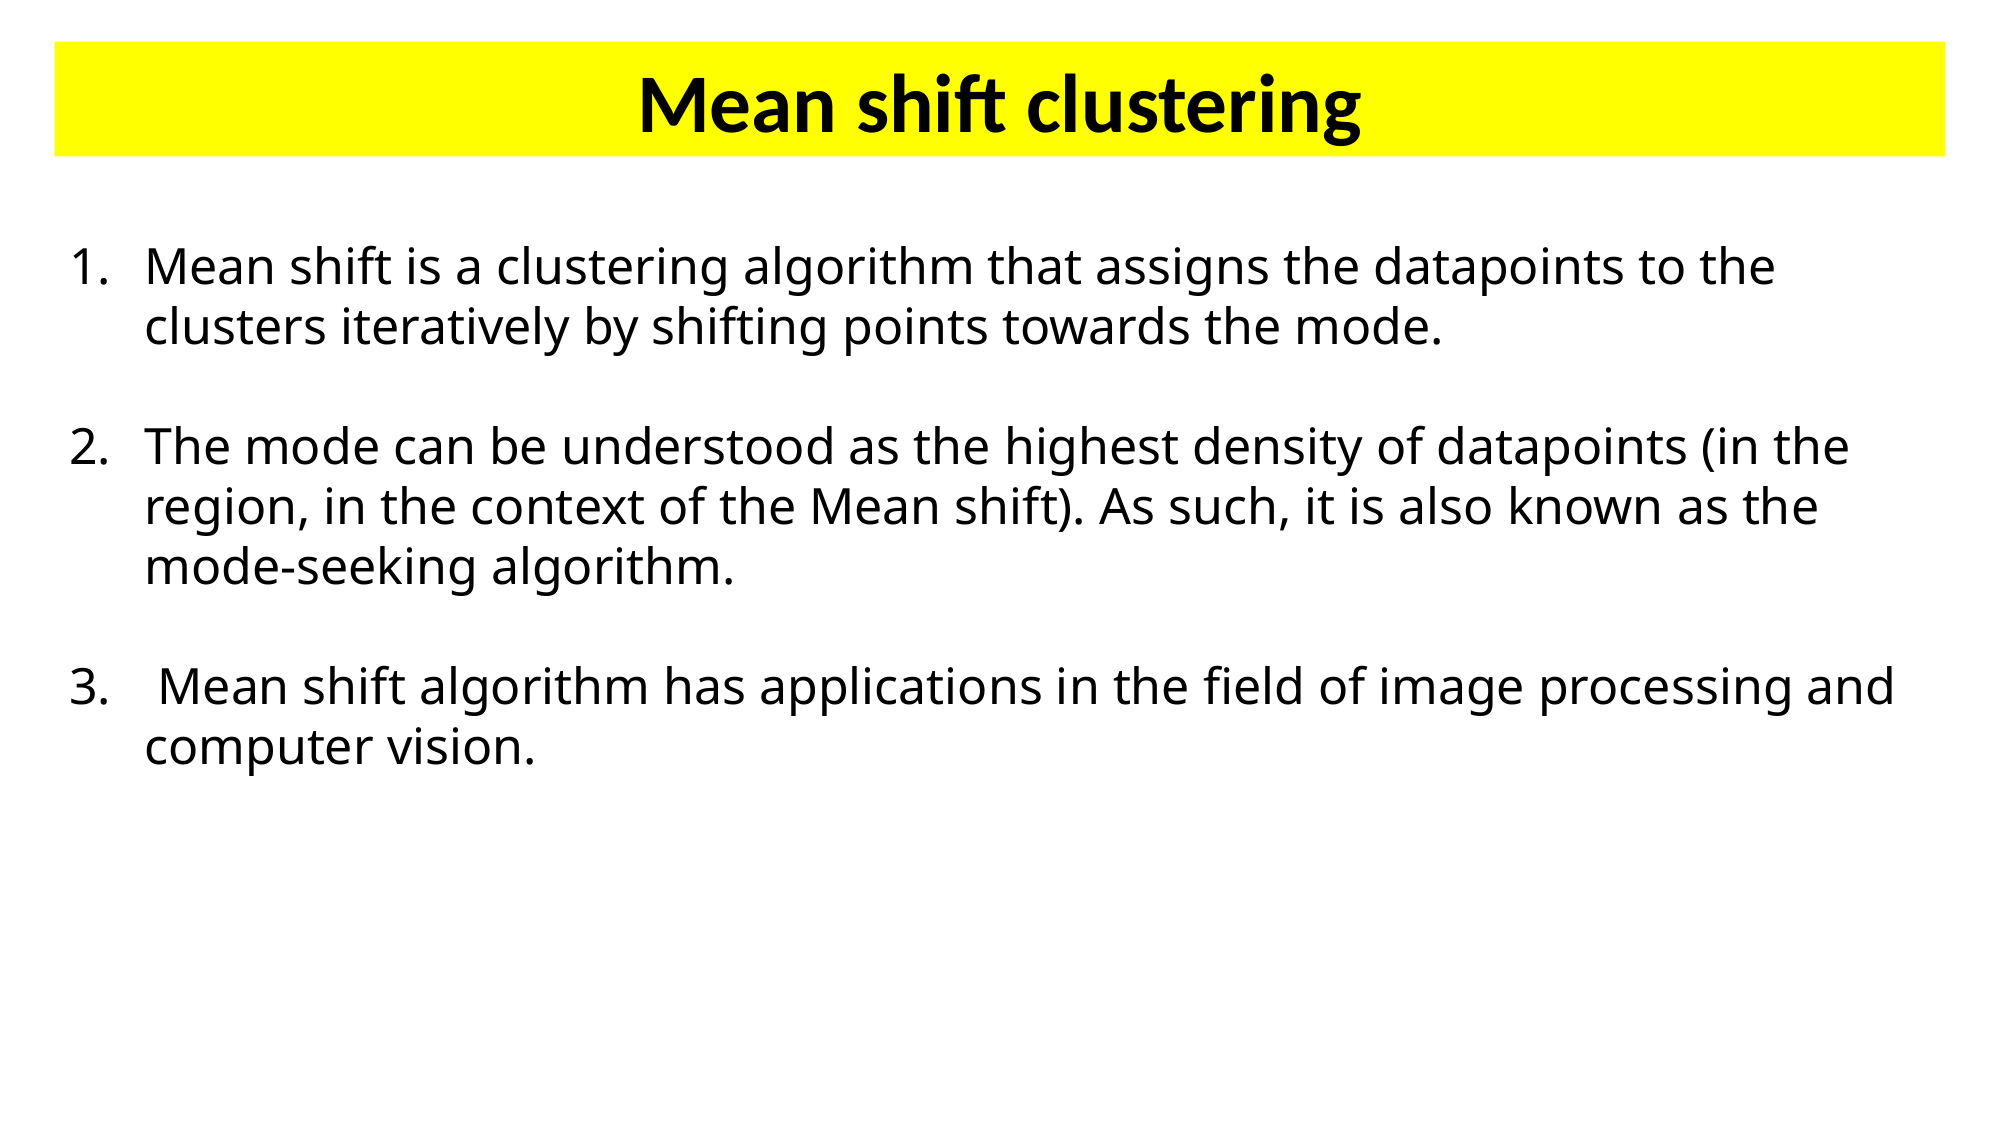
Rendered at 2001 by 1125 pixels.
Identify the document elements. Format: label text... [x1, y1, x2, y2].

text_box Mean shift is a clustering algorithm that assigns the datapoints to the clusters iteratively by shifting points towards the mode. The mode can be understood as the highest density of datapoints (in the region, in the context of the Mean shift). As such, it is also known as the mode-seeking algorithm. Mean shift algorithm has applications in the field of image processing and computer vision. [54, 227, 1946, 782]
text_box Mean shift clustering [54, 41, 1946, 157]
